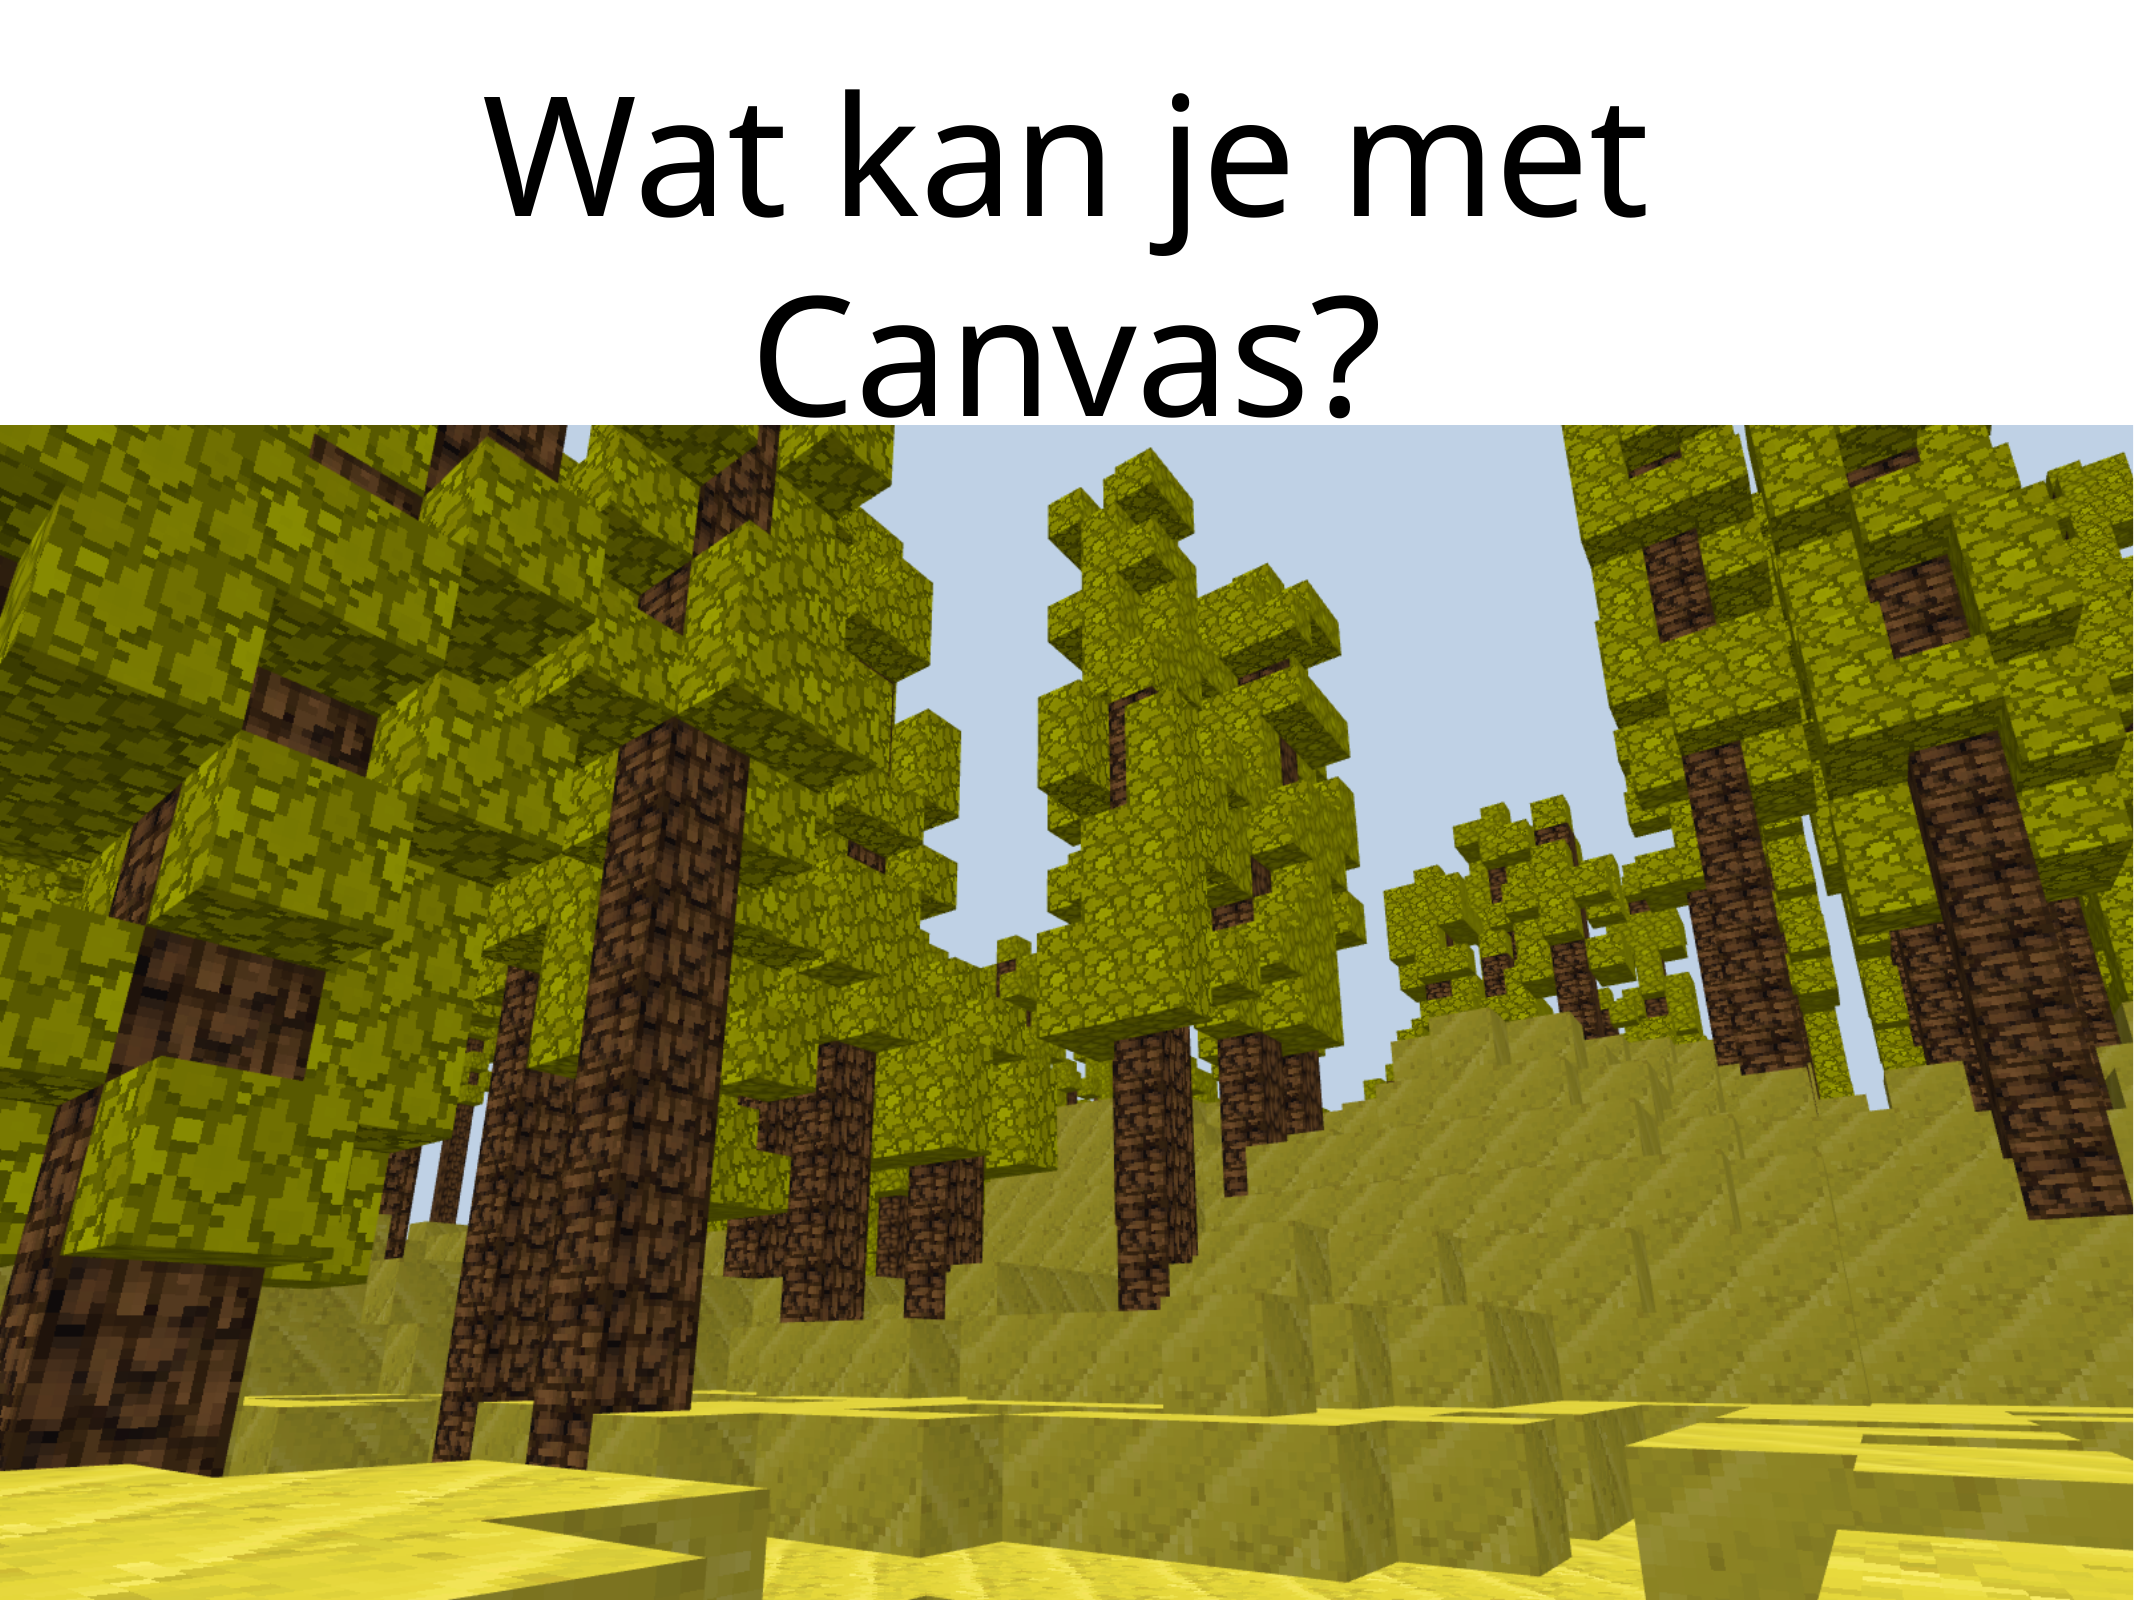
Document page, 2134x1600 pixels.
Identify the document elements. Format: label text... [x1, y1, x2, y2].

picture [0, 425, 2134, 1600]
title Wat kan je met Canvas? [155, 72, 1978, 418]
